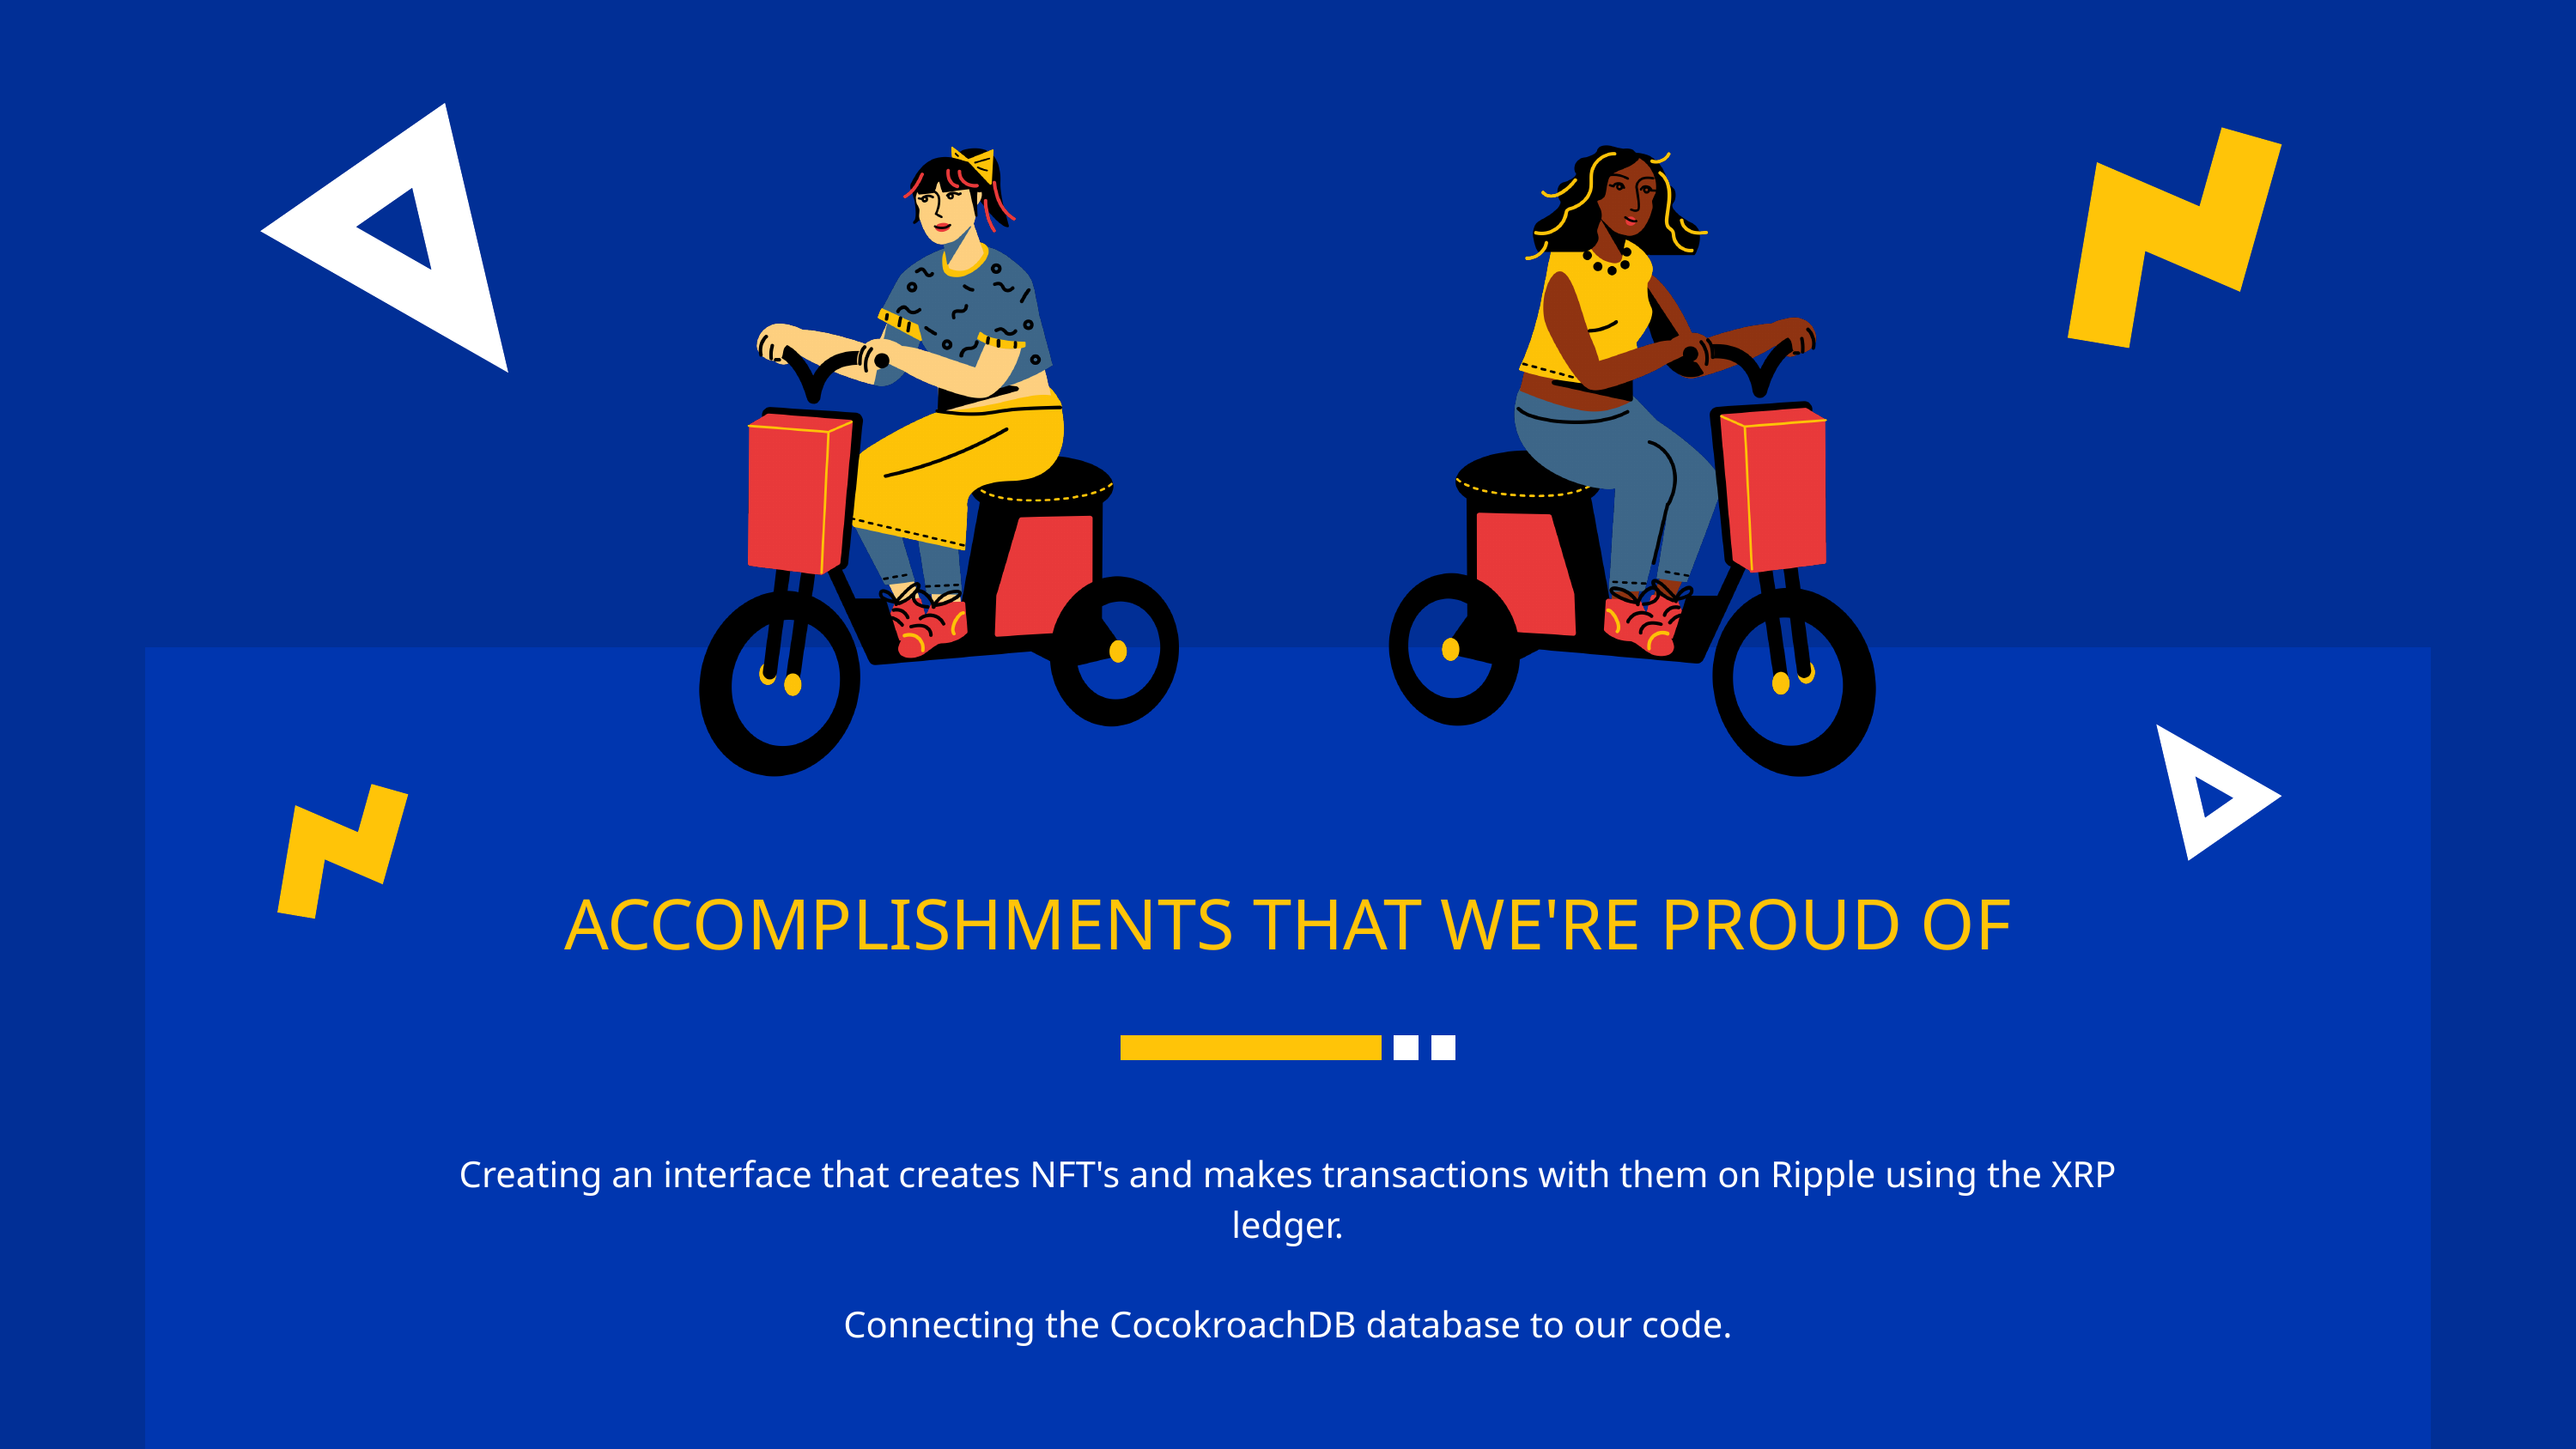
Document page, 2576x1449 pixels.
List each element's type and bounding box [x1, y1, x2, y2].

text_box [276, 784, 409, 919]
text_box [144, 646, 2432, 1449]
text_box [2156, 724, 2282, 861]
text_box [259, 102, 509, 373]
picture [1383, 144, 1886, 785]
text_box [1393, 1035, 1419, 1061]
text_box [2067, 127, 2282, 349]
picture [690, 144, 1185, 785]
text_box [1431, 1035, 1456, 1061]
text_box [1120, 1035, 1382, 1061]
